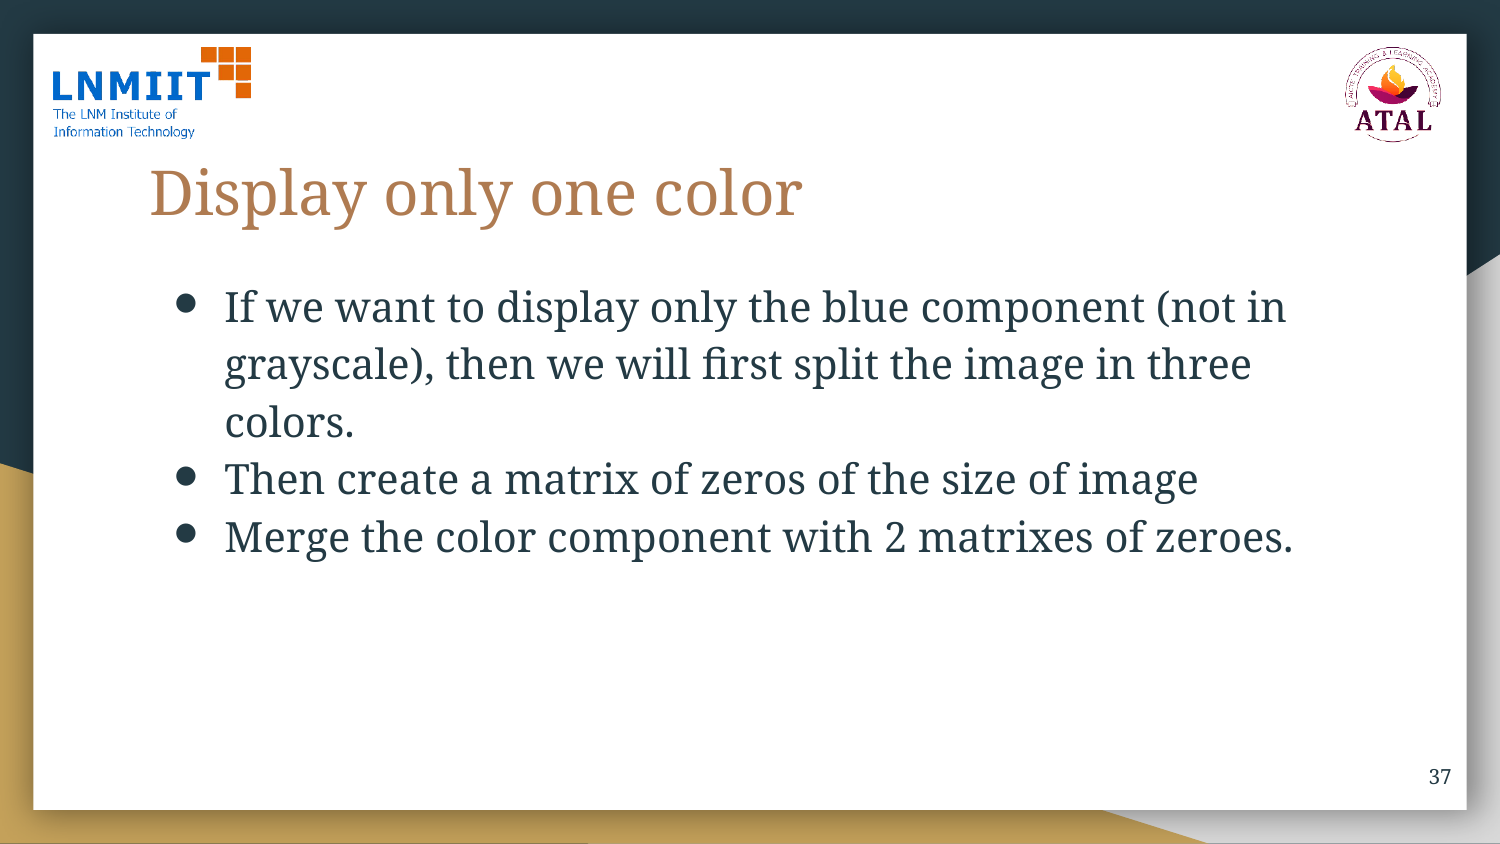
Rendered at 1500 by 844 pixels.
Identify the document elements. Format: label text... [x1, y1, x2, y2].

picture [53, 47, 251, 139]
list If we want to display only the blue component (not in grayscale), then we will first split the image in three colors. Then create a matrix of zeros of the size of image Merge the color component with 2 matrixes of zeroes. [134, 257, 1366, 729]
title Display only one color [134, 138, 1366, 243]
picture [1332, 43, 1447, 143]
slide_number 37 [1376, 745, 1467, 810]
